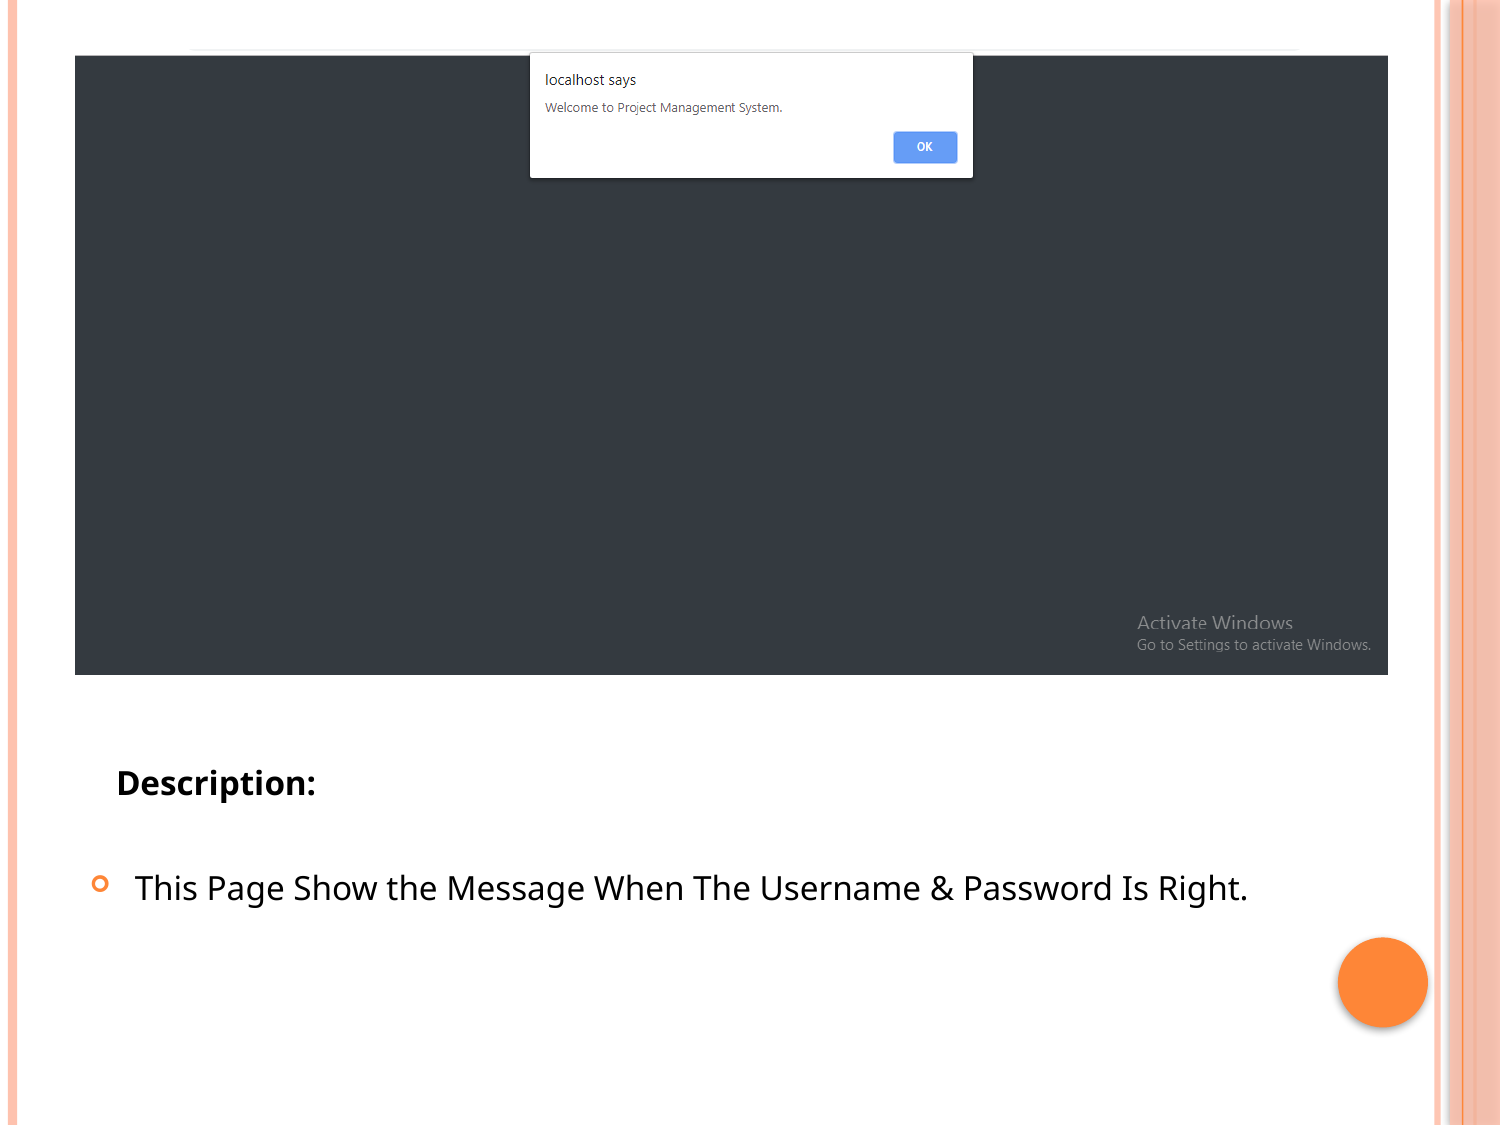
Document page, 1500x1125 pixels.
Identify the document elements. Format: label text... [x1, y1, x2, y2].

list Description: This Page Show the Message When The Username & Password Is Right. [75, 50, 1425, 1038]
picture [74, 49, 1388, 676]
